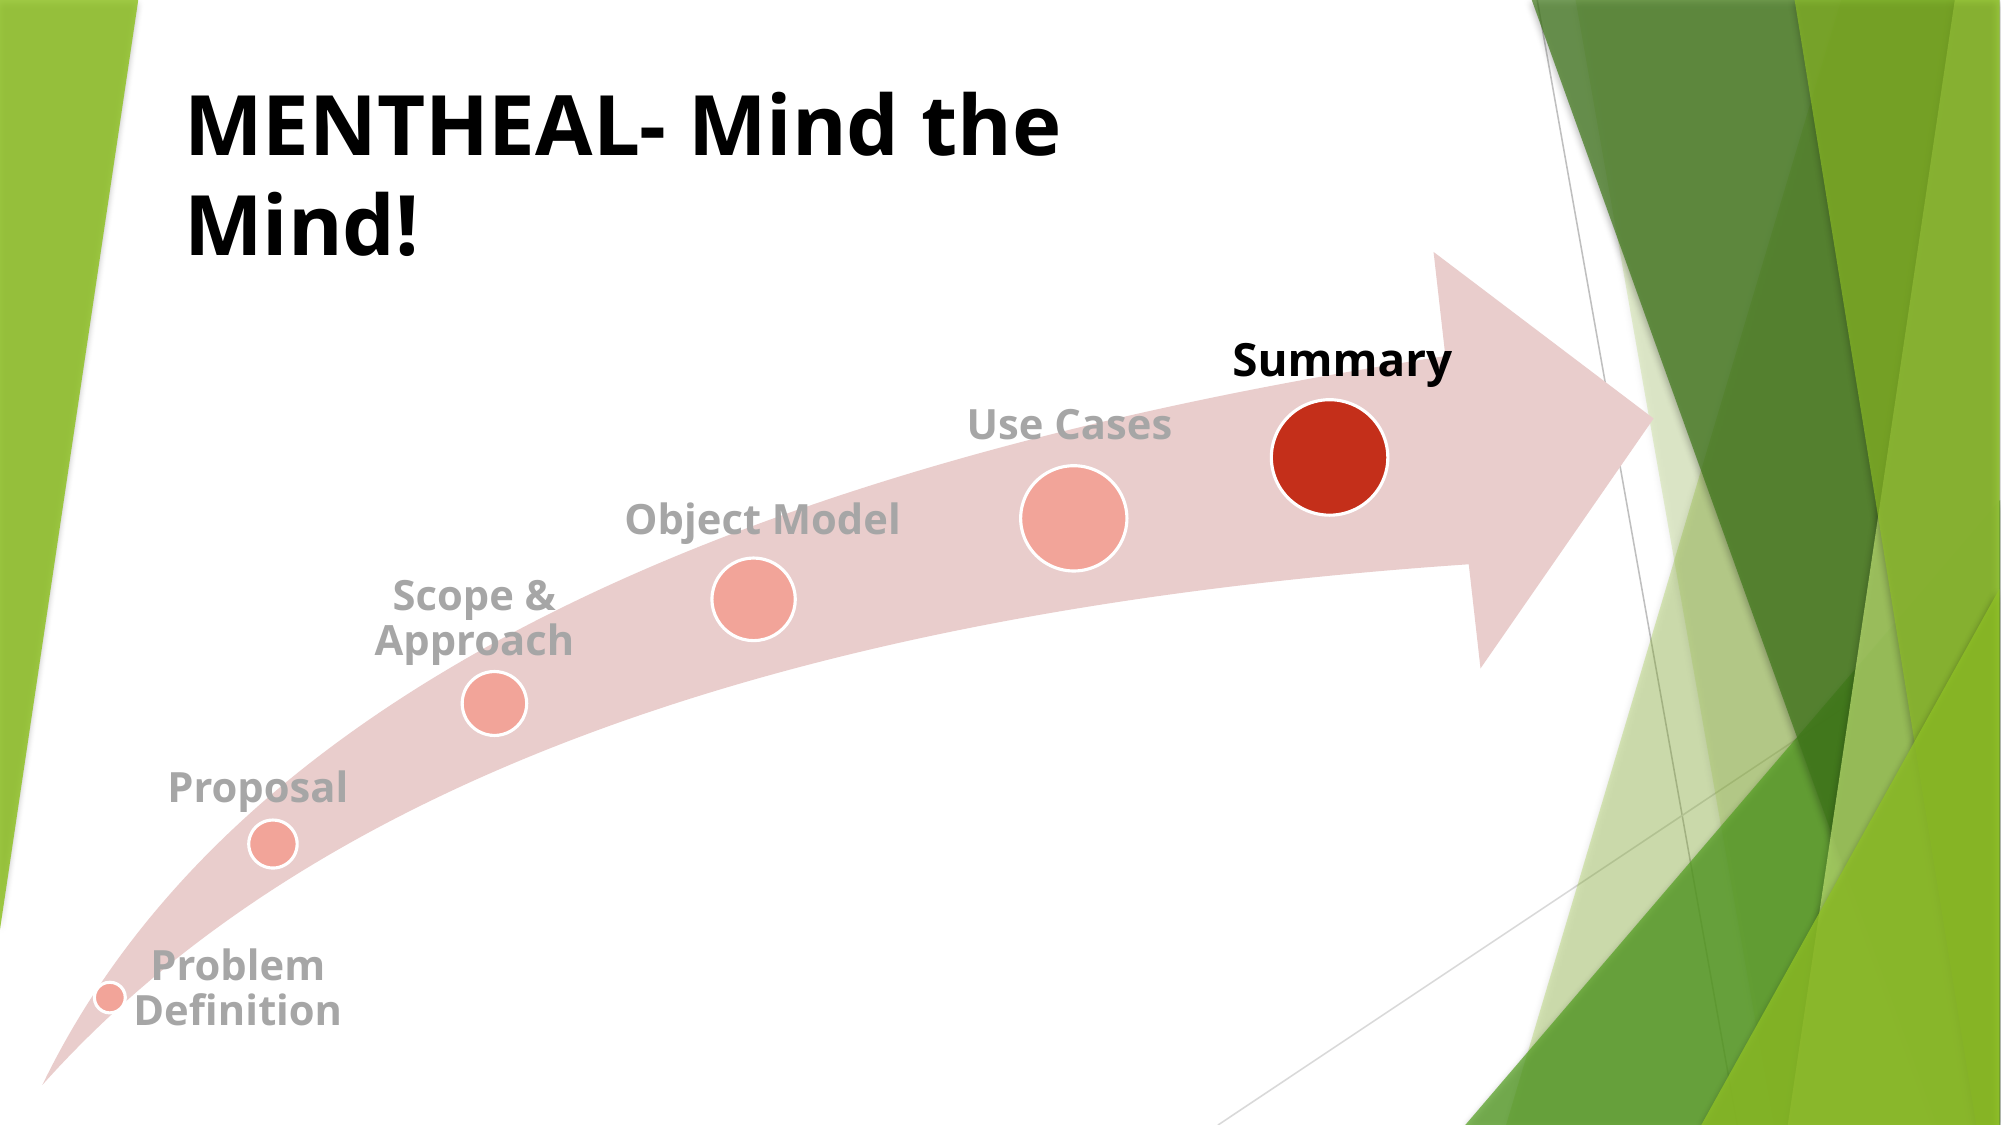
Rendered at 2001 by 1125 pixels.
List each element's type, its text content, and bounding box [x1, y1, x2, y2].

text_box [41, 251, 1738, 1065]
text_box MENTHEAL- Mind the Mind! [169, 65, 1256, 248]
